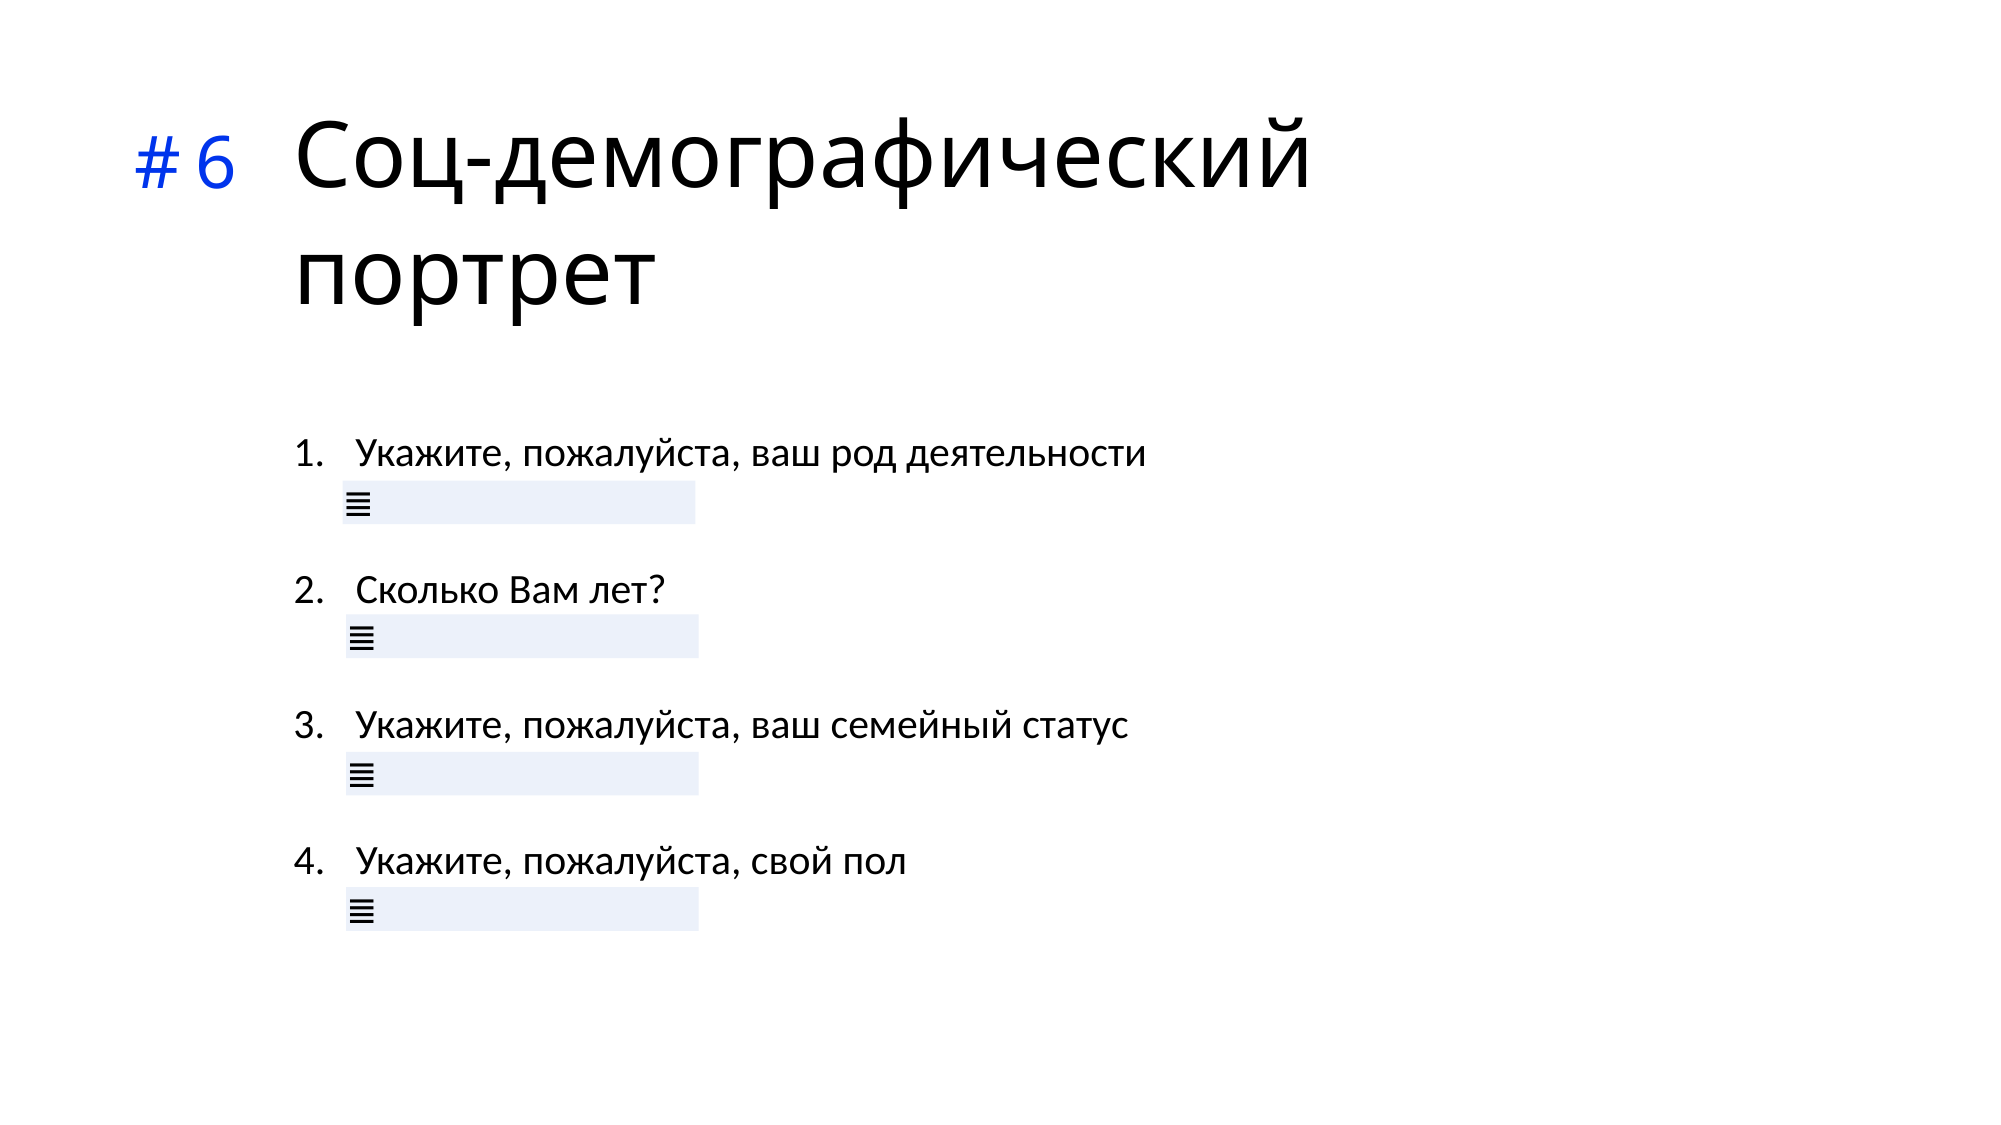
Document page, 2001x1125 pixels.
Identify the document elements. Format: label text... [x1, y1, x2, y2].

text_box ≣ [342, 480, 696, 525]
text_box 1. Укажите, пожалуйста, ваш род деятельности [291, 422, 1269, 475]
text_box ≣ [346, 887, 699, 931]
text_box ≣ [346, 614, 699, 659]
text_box 3. Укажите, пожалуйста, ваш семейный статус [291, 694, 1239, 747]
text_box 2. Сколько Вам лет? [291, 559, 754, 612]
text_box 4. Укажите, пожалуйста, свой пол [291, 830, 1061, 883]
text_box ≣ [346, 751, 699, 796]
title #6 Соц-демографический портрет [132, 60, 1646, 323]
